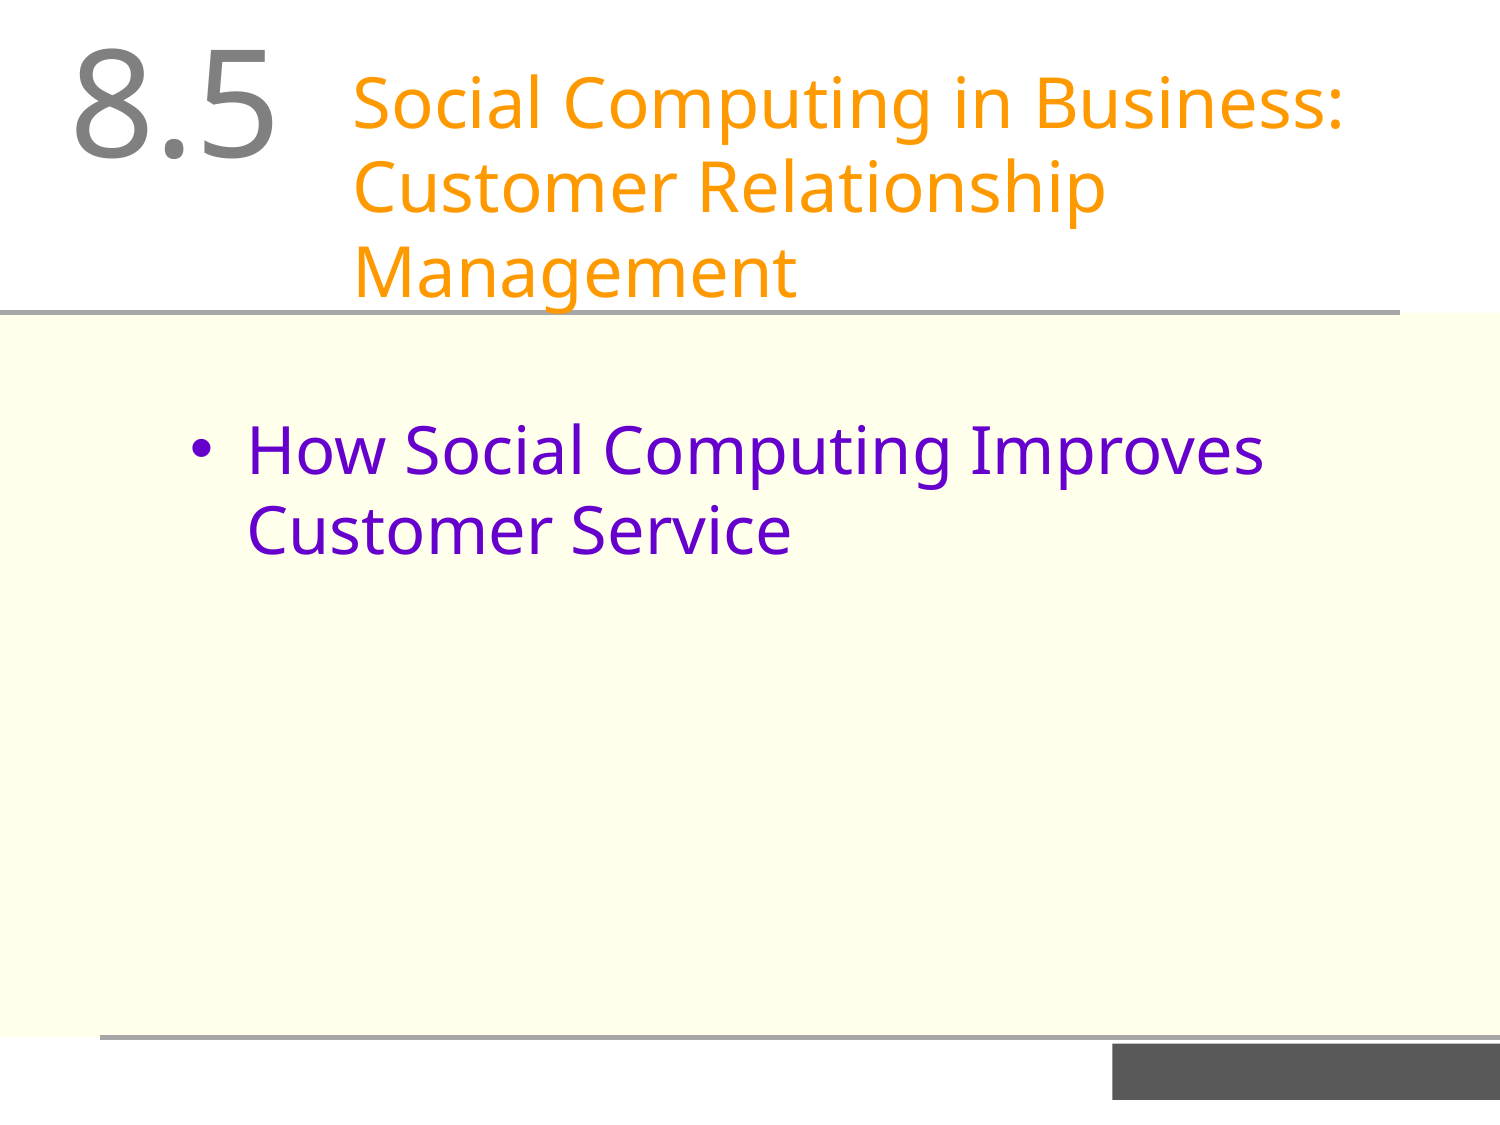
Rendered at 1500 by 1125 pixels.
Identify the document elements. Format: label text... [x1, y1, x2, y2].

subtitle Social Computing in Business: Customer Relationship Management [337, 50, 1413, 325]
list 8.5 [12, 0, 338, 250]
list How Social Computing Improves Customer Service [174, 399, 1413, 1025]
